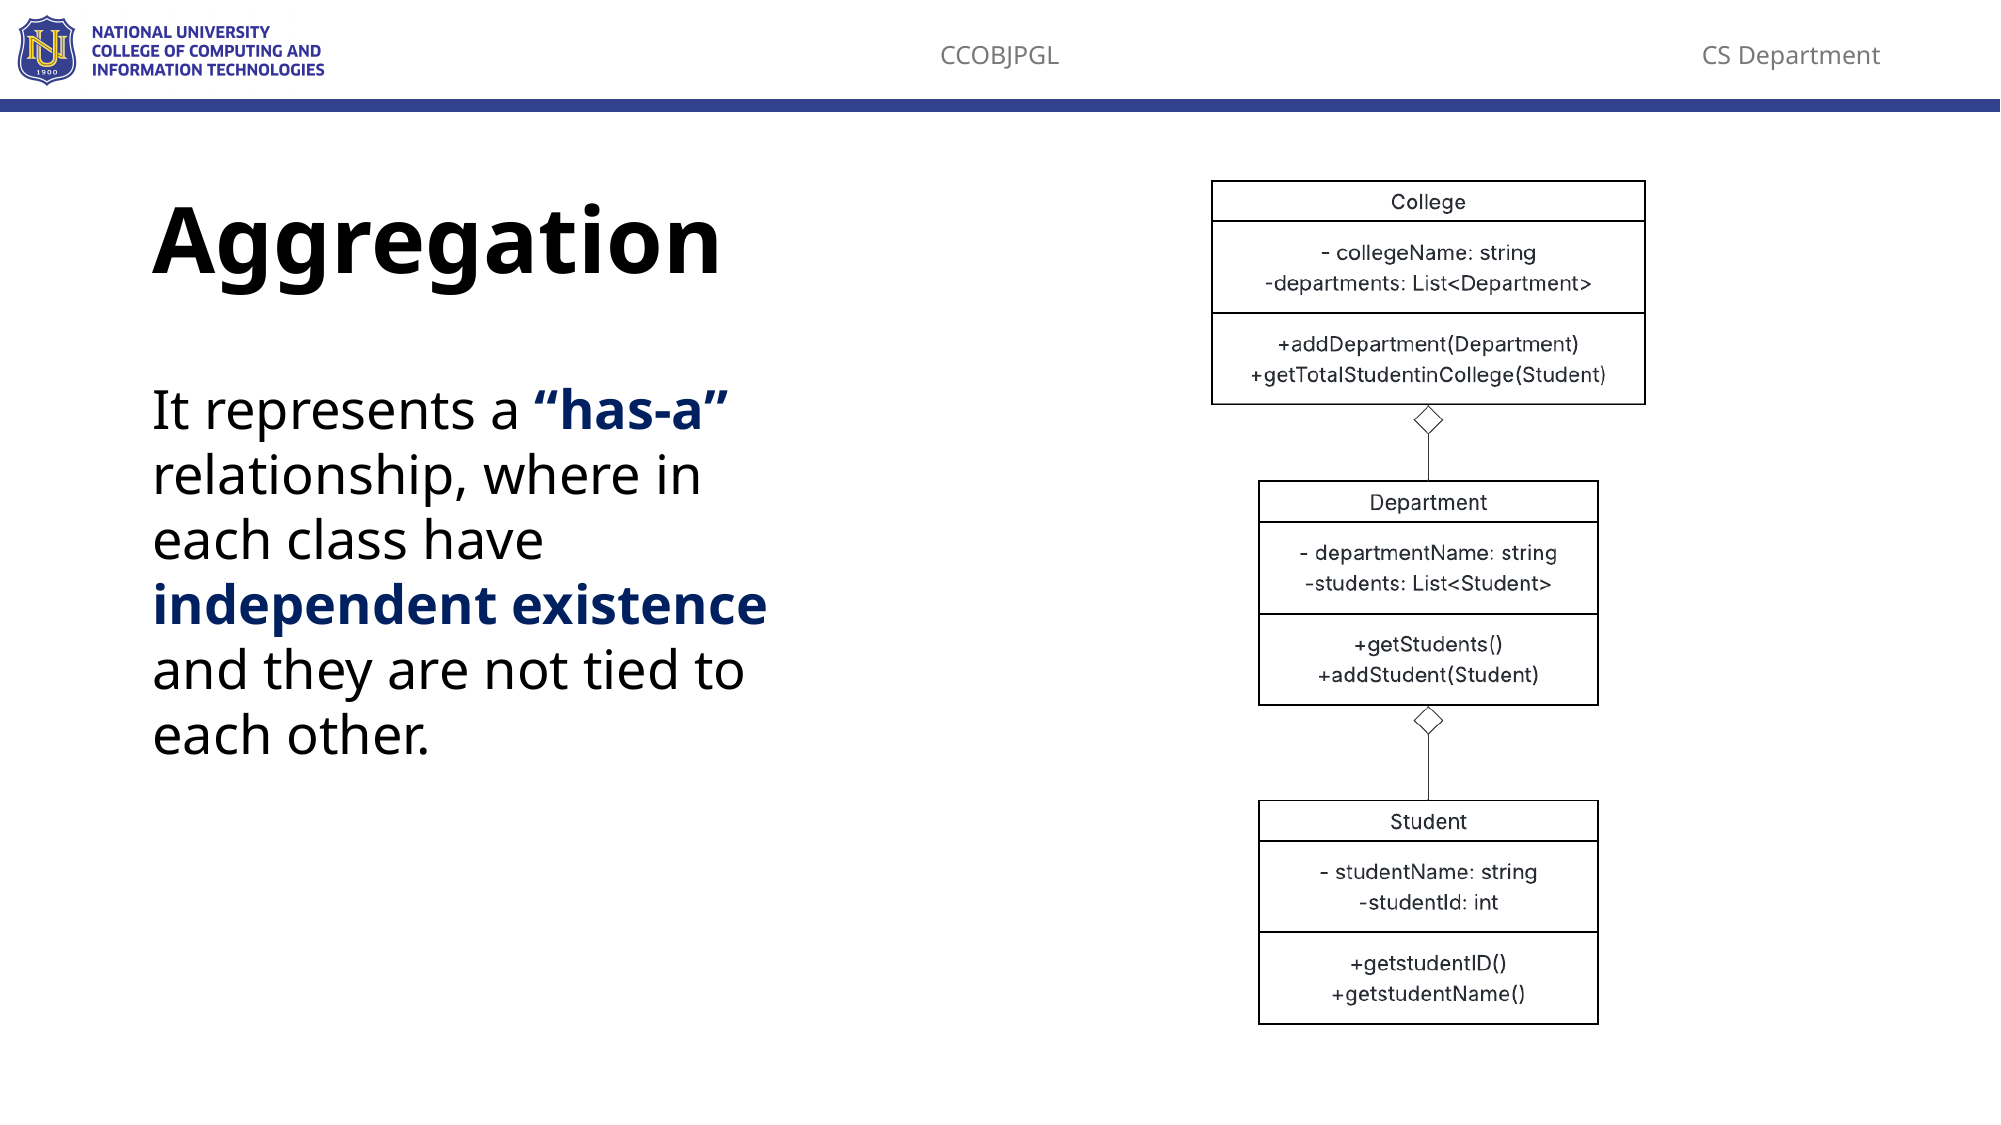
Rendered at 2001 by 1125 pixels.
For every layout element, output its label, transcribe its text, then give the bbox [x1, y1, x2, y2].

picture [0, 0, 337, 99]
text_box It represents a “has-a” relationship, where in each class have independent existence and they are not tied to each other. [137, 368, 847, 838]
title Aggregation [137, 135, 1863, 353]
picture [1174, 143, 1682, 1062]
